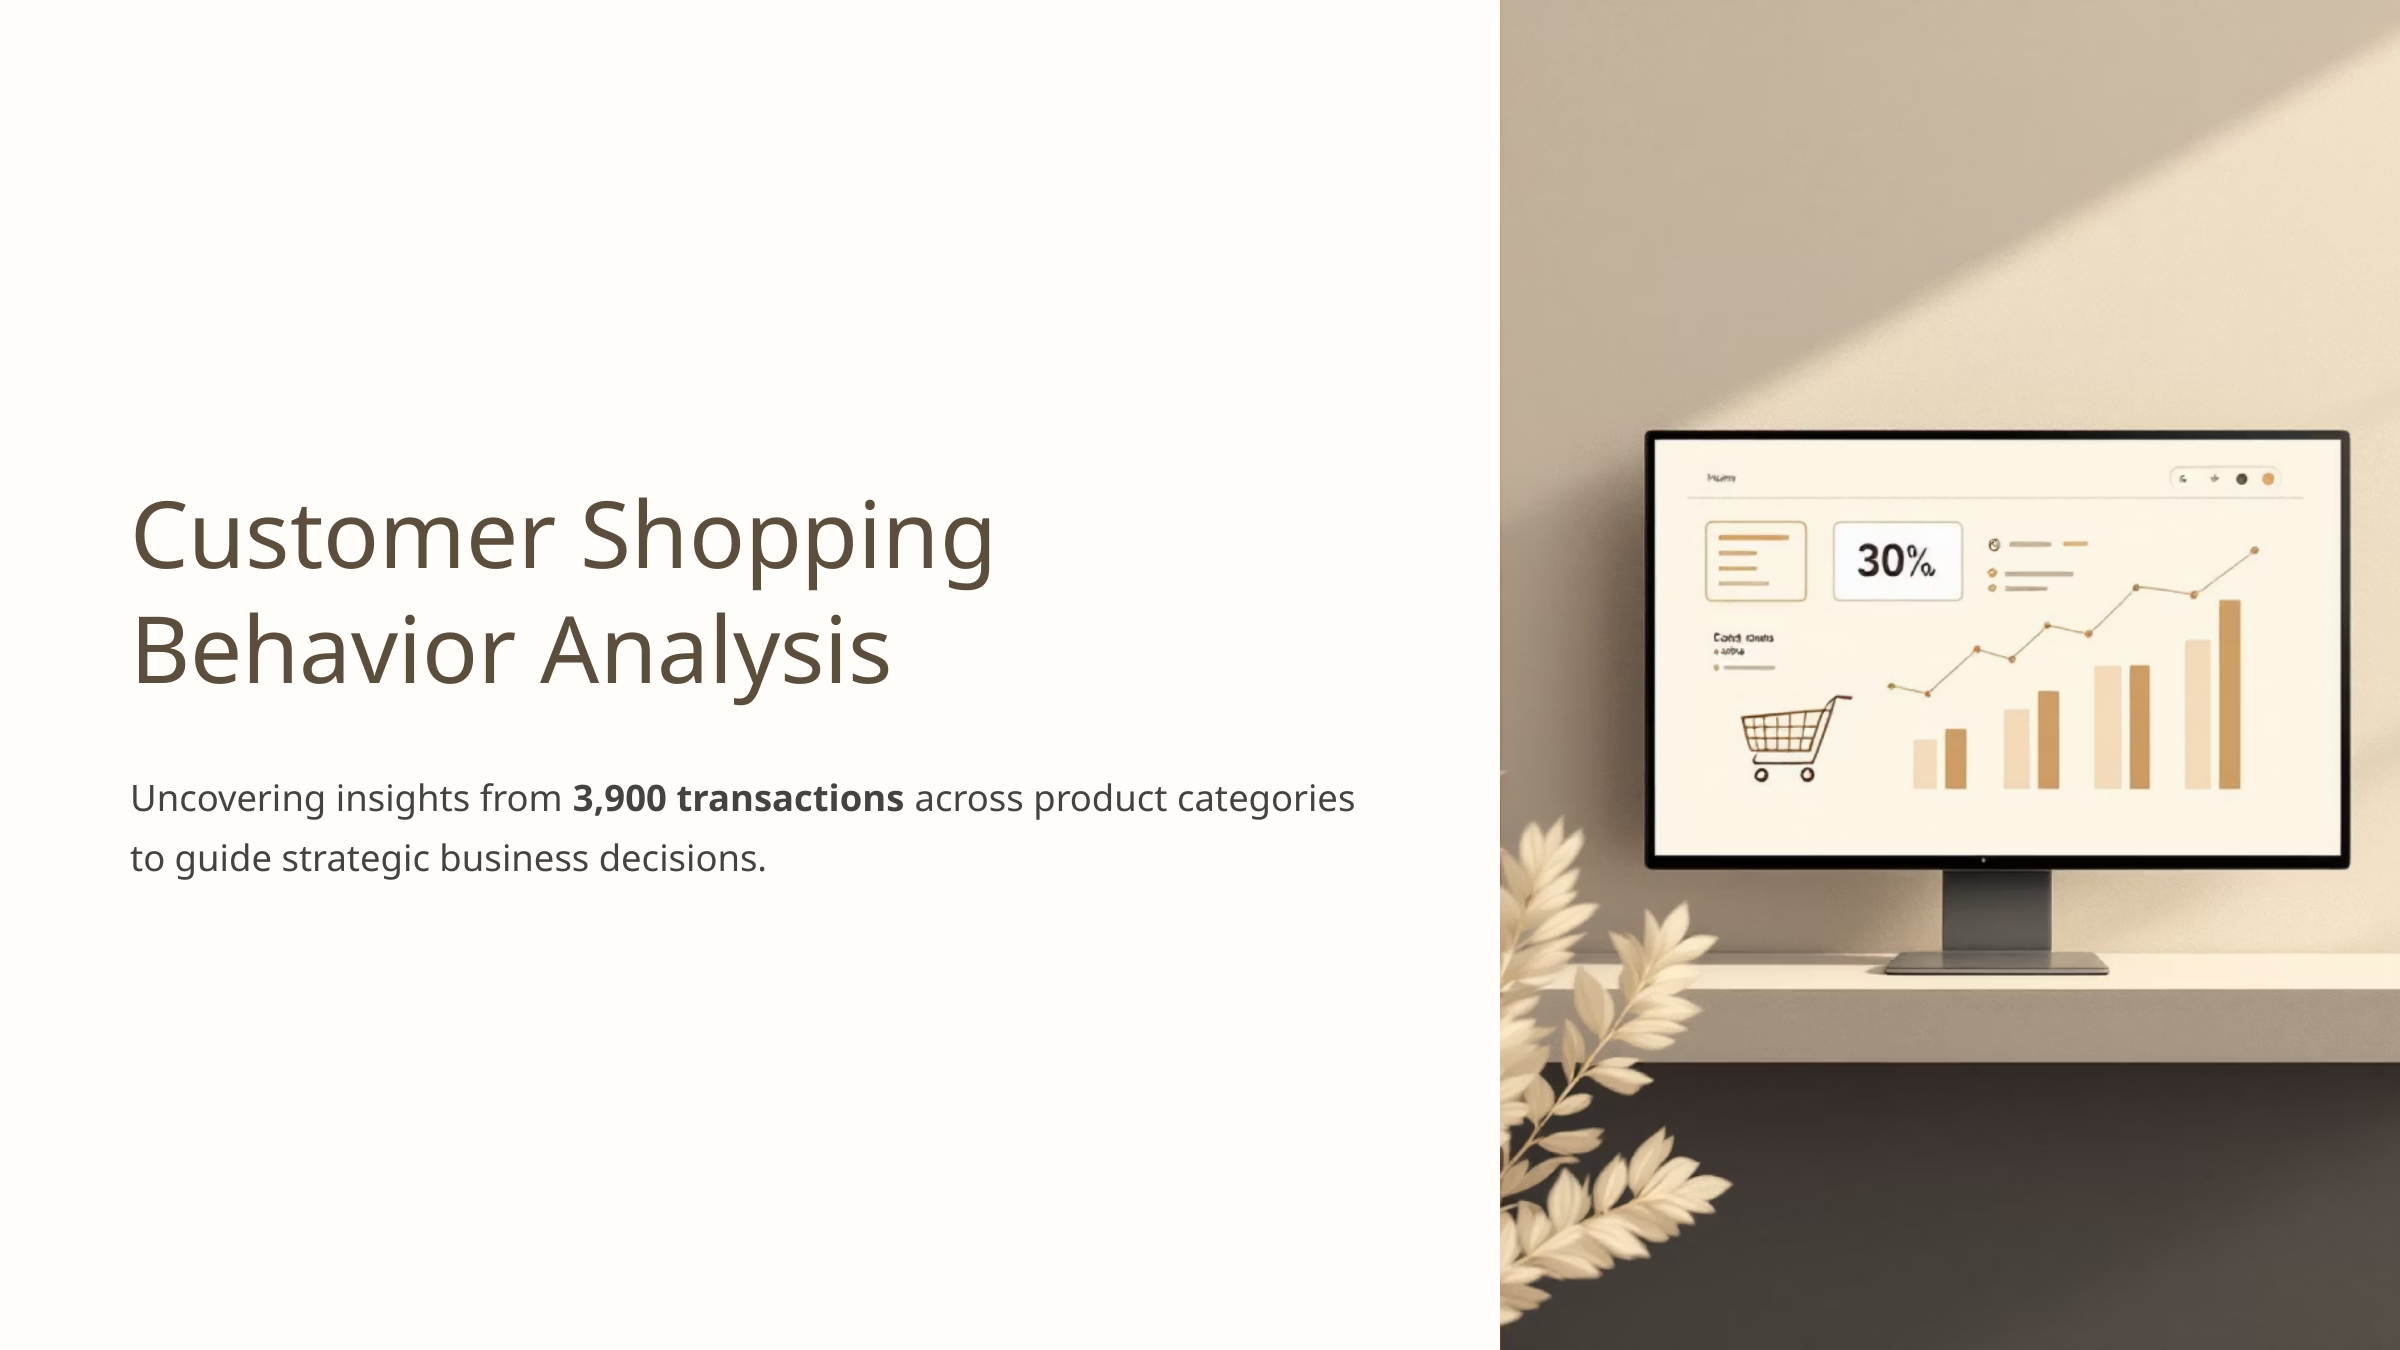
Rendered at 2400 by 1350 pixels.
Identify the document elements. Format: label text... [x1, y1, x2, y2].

picture [1499, 0, 2400, 1350]
text_box Customer Shopping Behavior Analysis [130, 471, 1370, 704]
text_box Uncovering insights from 3,900 transactions across product categories to guide strategic business decisions. [130, 759, 1370, 879]
